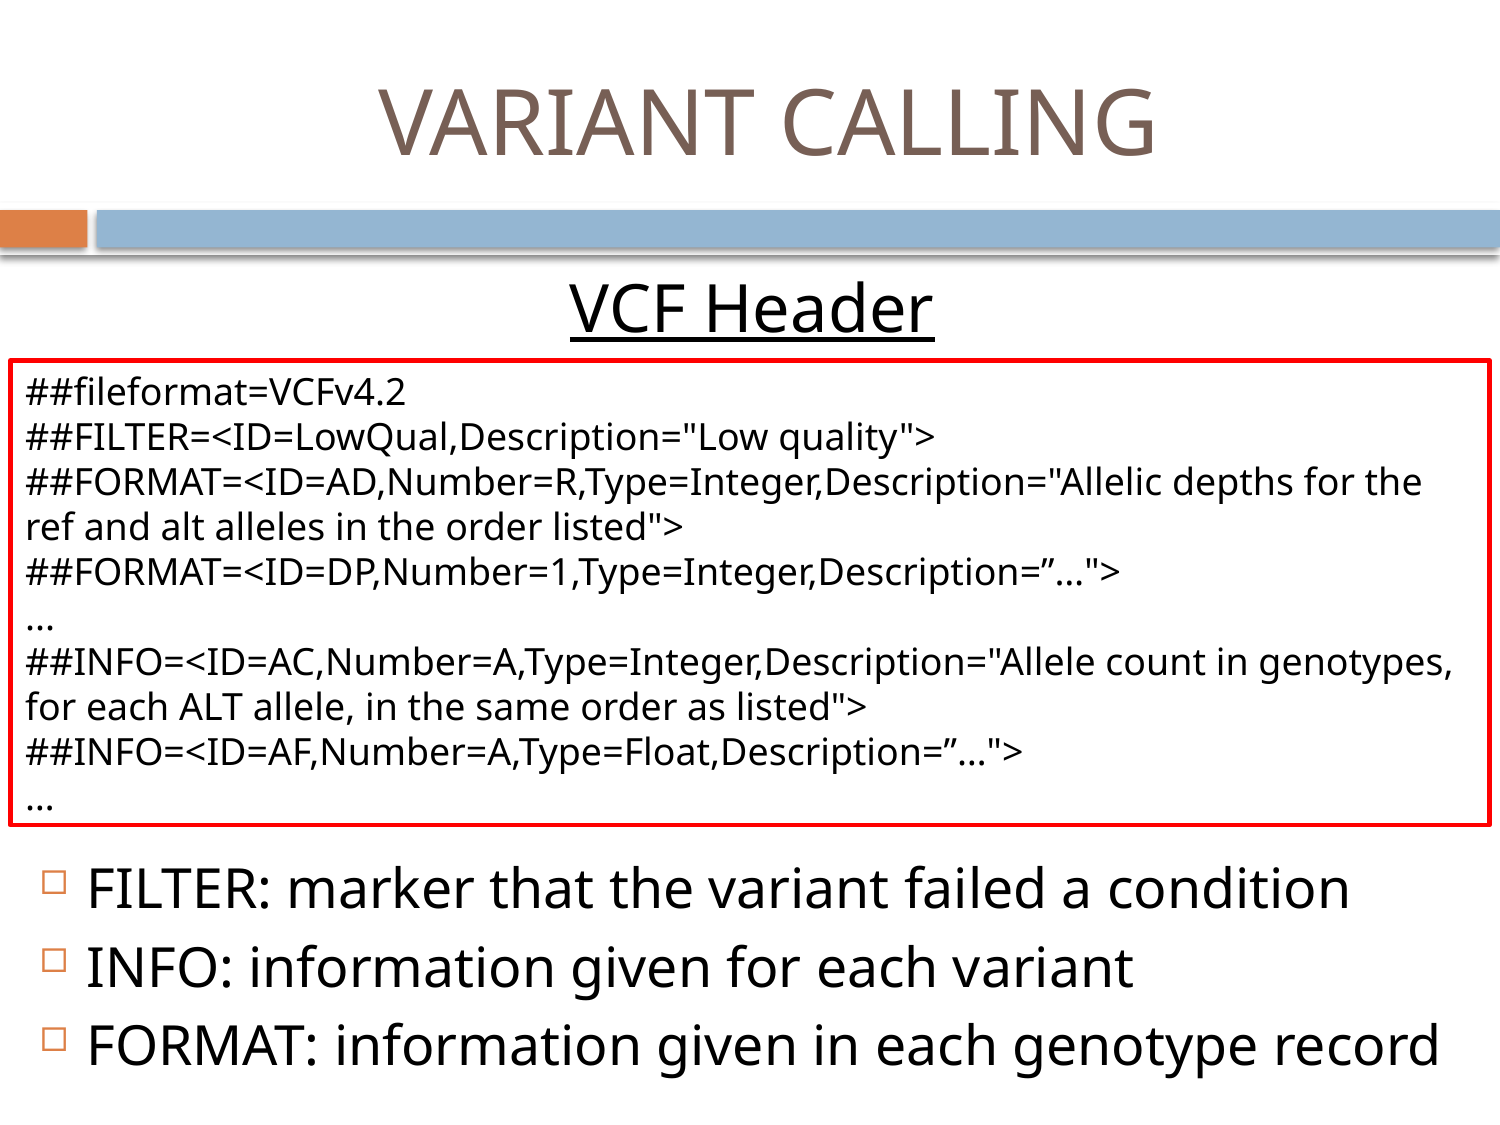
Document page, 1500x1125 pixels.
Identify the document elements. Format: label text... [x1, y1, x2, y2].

text_box FILTER: marker that the variant failed a condition INFO: information given for each variant FORMAT: information given in each genotype record [24, 845, 1480, 1105]
text_box ##fileformat=VCFv4.2 ##FILTER=<ID=LowQual,Description="Low quality"> ##FORMAT=<ID=AD,Number=R,Type=Integer,Description="Allelic depths for the ref and alt alleles in the order listed"> ##FORMAT=<ID=DP,Number=1,Type=Integer,Description=”…"> ... ##INFO=<ID=AC,Number=A,Type=Integer,Description="Allele count in genotypes, for each ALT allele, in the same order as listed"> ##INFO=<ID=AF,Number=A,Type=Float,Description=”…"> … [10, 360, 1490, 826]
title VARIANT CALLING [100, 37, 1438, 200]
list VCF Header [24, 258, 1480, 360]
